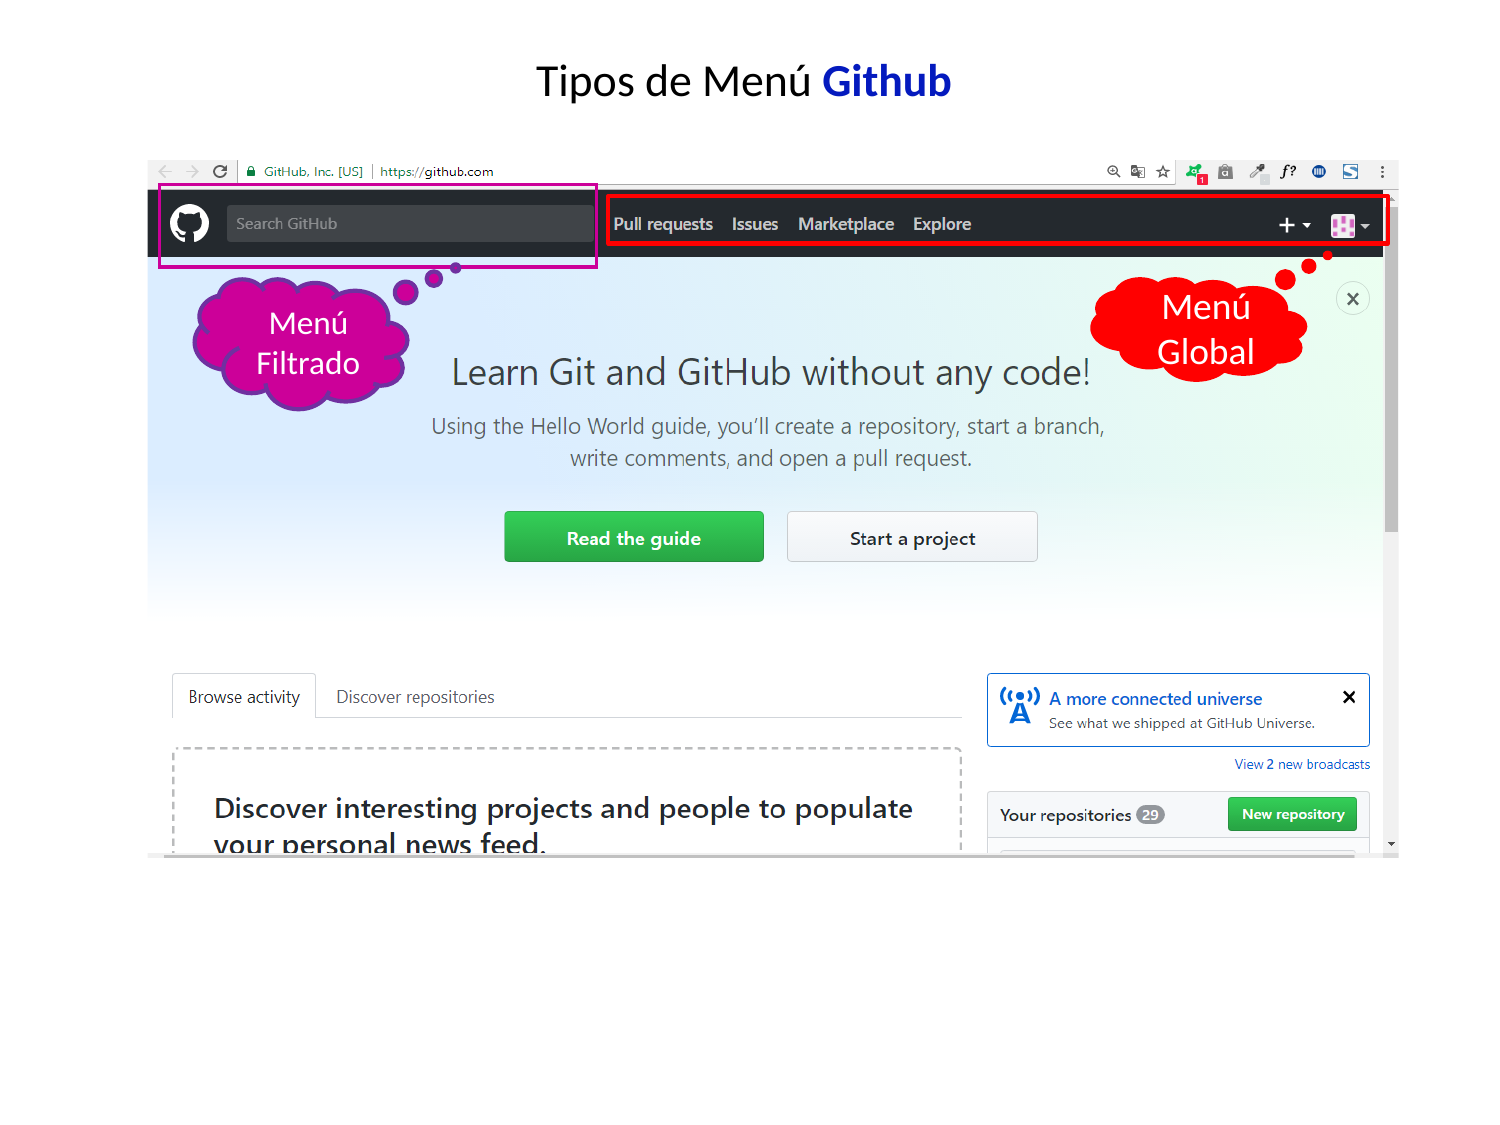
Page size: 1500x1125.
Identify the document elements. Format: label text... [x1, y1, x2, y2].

picture [147, 160, 1399, 858]
text_box Tipos de Menú Github [88, 42, 1400, 113]
